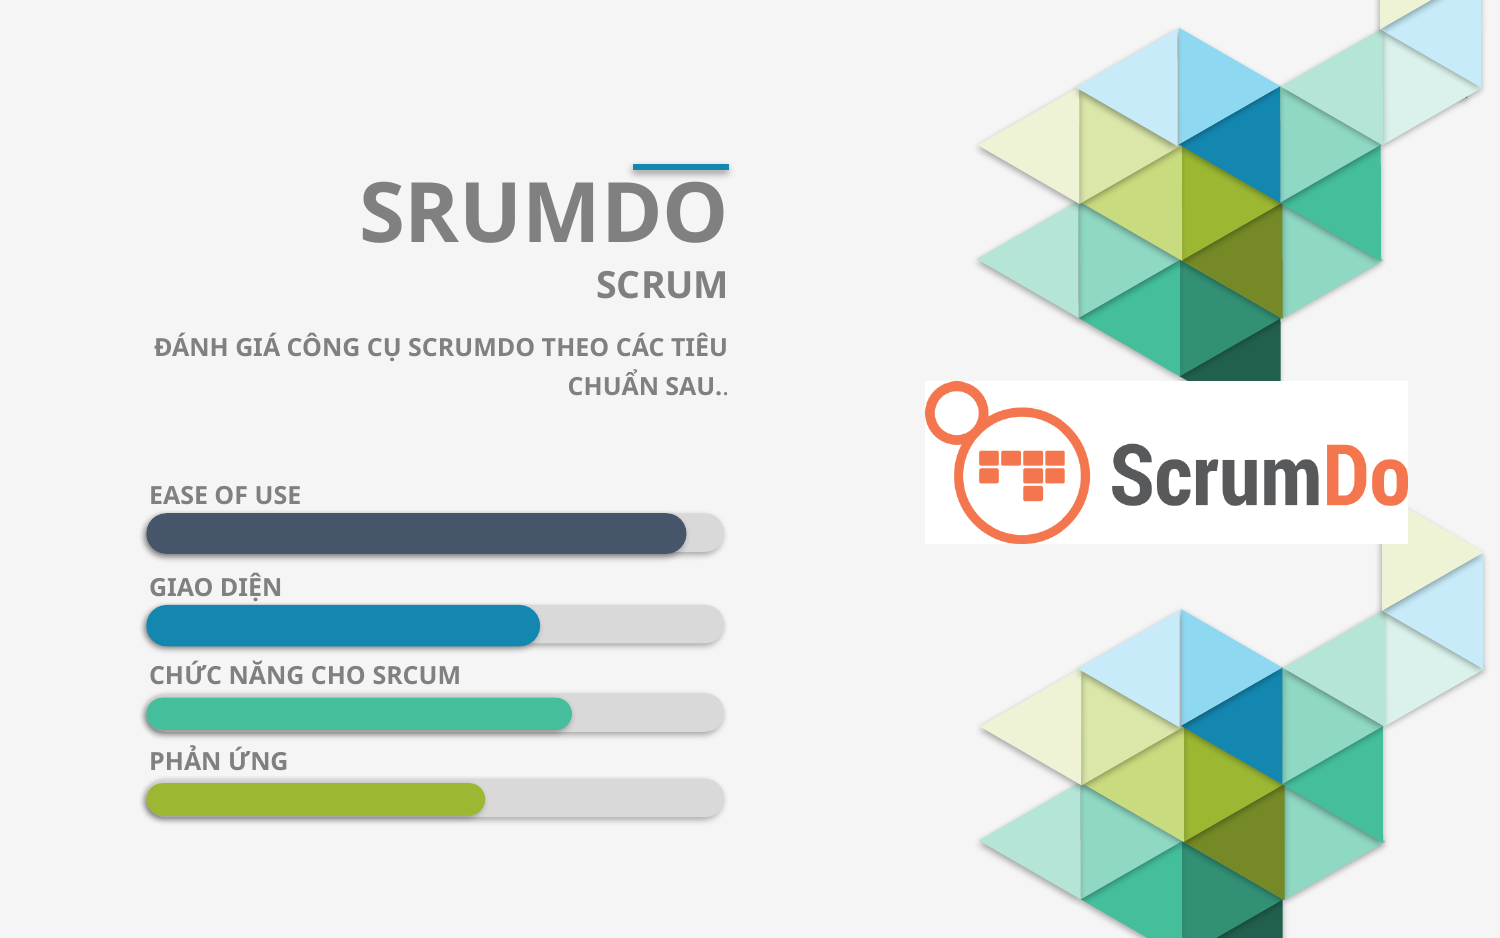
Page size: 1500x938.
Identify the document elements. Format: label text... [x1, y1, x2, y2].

list PHẢN ỨNG [149, 729, 730, 784]
list SCRUM [145, 253, 730, 314]
list CHỨC NĂNG CHO SRCUM [149, 644, 730, 698]
text_box [145, 604, 541, 648]
list SRUMDO [0, 168, 730, 250]
picture [925, 381, 1409, 544]
text_box [145, 782, 487, 817]
list EASE OF USE [149, 464, 730, 518]
text_box [145, 696, 573, 731]
list GIAO DIỆN [149, 556, 730, 610]
text_box [145, 512, 688, 555]
list ĐÁNH GIÁ CÔNG CỤ SCRUMDO THEO CÁC TIÊU CHUẨN SAU.. [145, 322, 730, 441]
